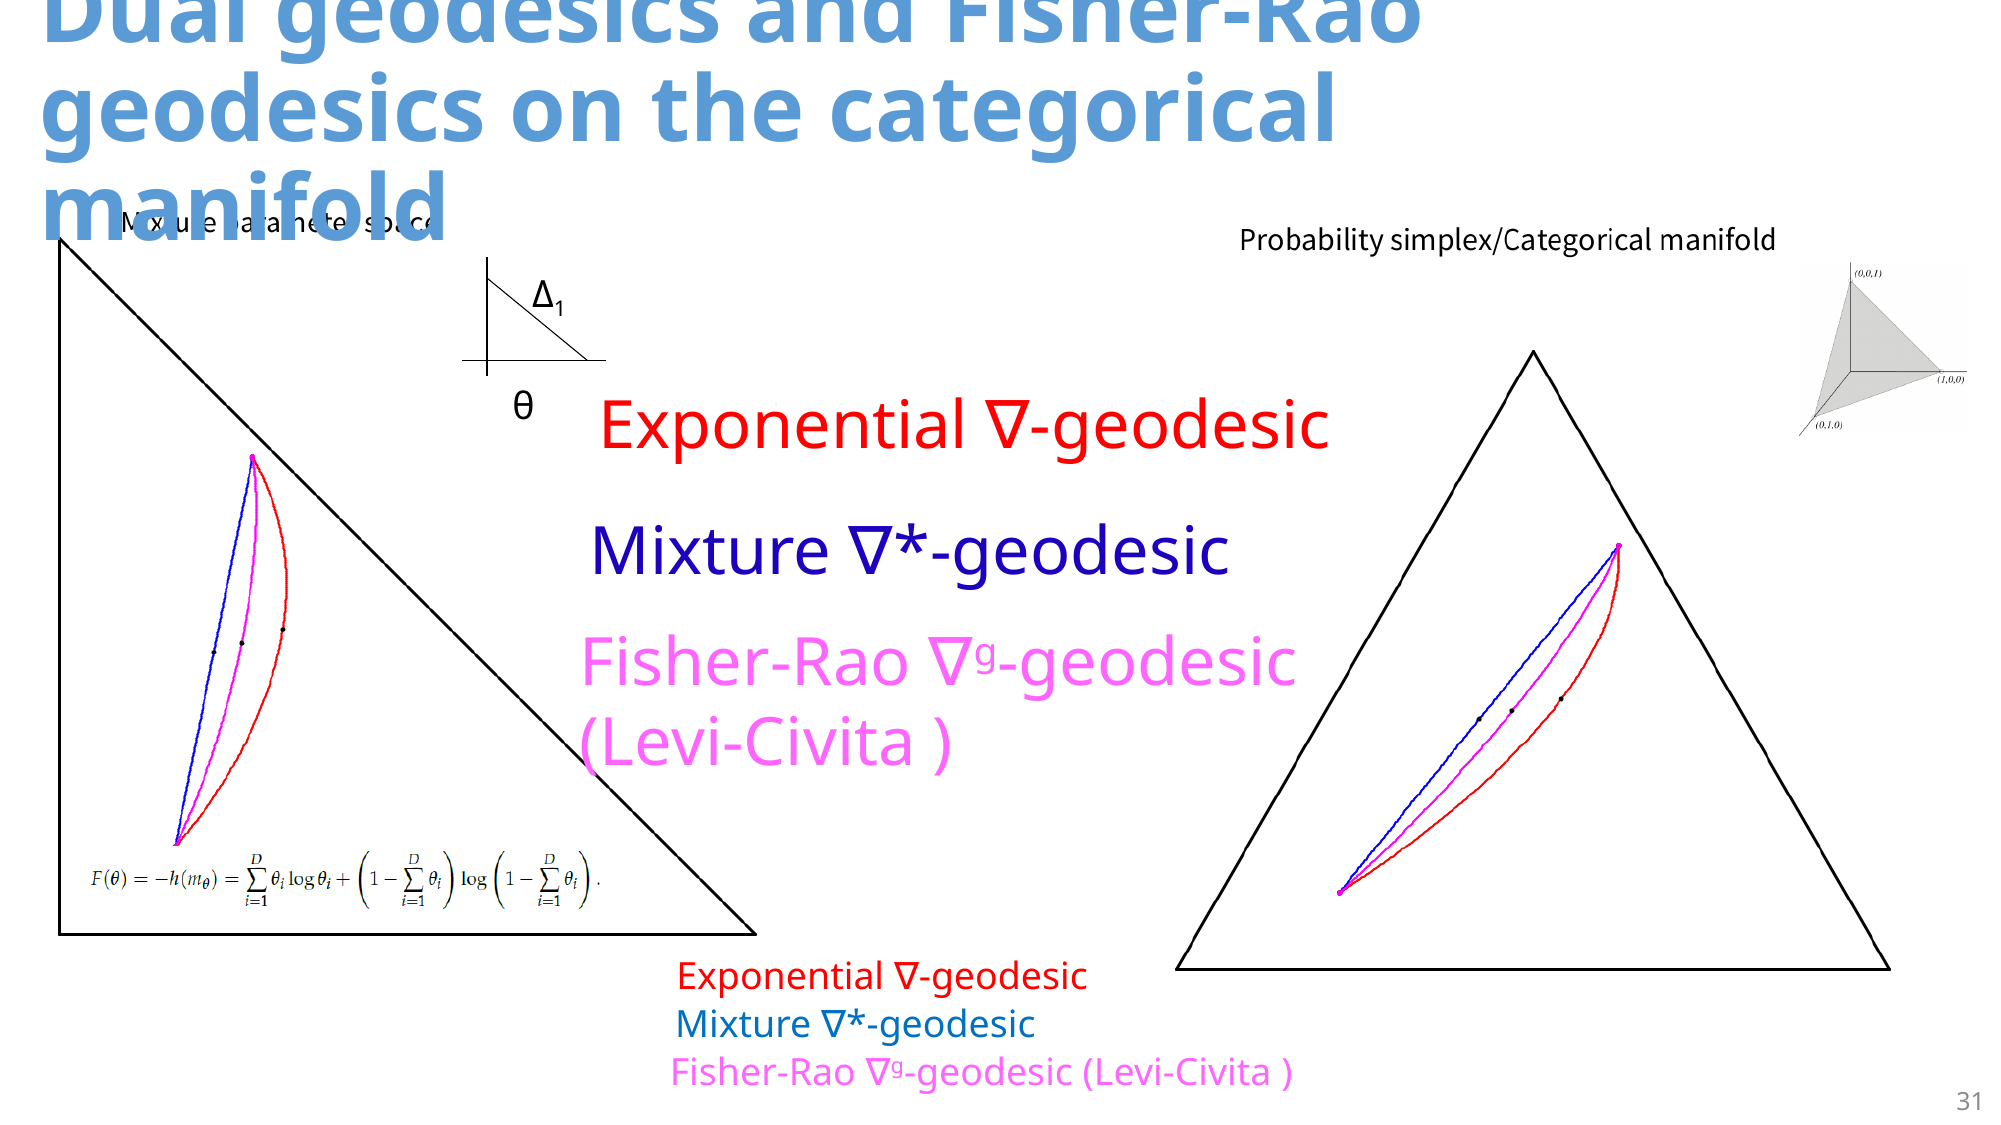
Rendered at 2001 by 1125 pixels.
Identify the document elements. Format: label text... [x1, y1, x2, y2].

picture [1798, 261, 1967, 436]
text_box Fisher-Rao ∇g-geodesic (Levi-Civita ) [654, 1040, 1345, 1101]
text_box Exponential ∇-geodesic [790, 374, 1140, 470]
text_box Mixture ∇*-geodesic [790, 500, 1140, 596]
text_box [462, 256, 606, 376]
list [1140, 220, 1925, 1005]
picture [24, 203, 790, 969]
title Dual geodesics and Fisher-Rao geodesics on the categorical manifold [24, 3, 1750, 221]
text_box Exponential ∇-geodesic [661, 944, 1104, 1005]
slide_number 31 [1848, 1072, 2000, 1125]
text_box Fisher-Rao ∇g-geodesic (Levi-Civita ) [790, 611, 1140, 786]
text_box Mixture ∇*-geodesic [660, 992, 1052, 1040]
